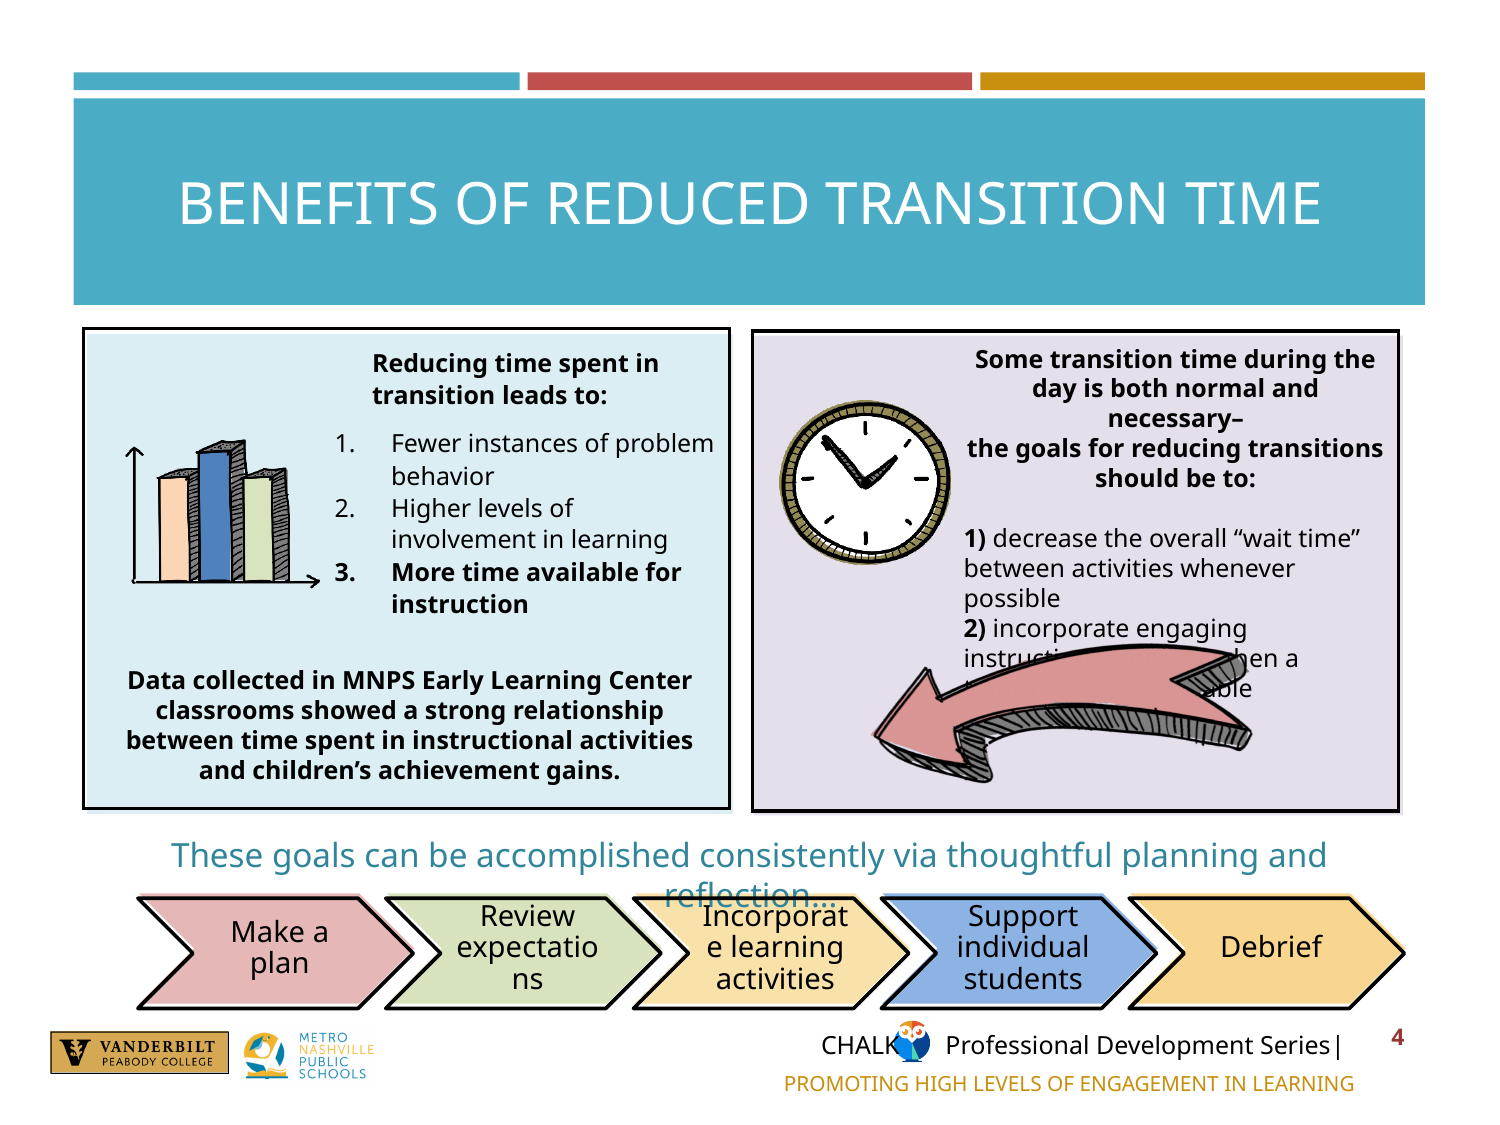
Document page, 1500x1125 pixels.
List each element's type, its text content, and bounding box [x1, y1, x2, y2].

picture [893, 1020, 931, 1063]
picture [779, 400, 951, 565]
text_box Reducing time spent in transition leads to: Fewer instances of problem behavior Higher levels of involvement in learning More time available for instruction Data collected in MNPS Early Learning Center classrooms showed a strong relationship between time spent in instructional activities and children’s achievement gains. [87, 334, 734, 814]
text_box Some transition time during the day is both normal and necessary– the goals for reducing transitions should be to: 1) decrease the overall “wait time” between activities whenever possible 2) incorporate engaging instructional content when a transition is unavoidable [1245, 335, 1403, 816]
picture [50, 1031, 229, 1074]
picture [240, 1024, 376, 1083]
picture [873, 629, 1256, 796]
text_box [752, 331, 1399, 811]
picture [1194, 811, 1244, 817]
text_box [137, 898, 1405, 1009]
text_box [83, 328, 730, 809]
text_box These goals can be accomplished consistently via thoughtful planning and reflection… [113, 827, 1389, 922]
picture [123, 437, 322, 591]
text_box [138, 893, 1406, 898]
title BENEFITS OF REDUCED TRANSITION TIME [95, 112, 1406, 291]
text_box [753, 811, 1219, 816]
